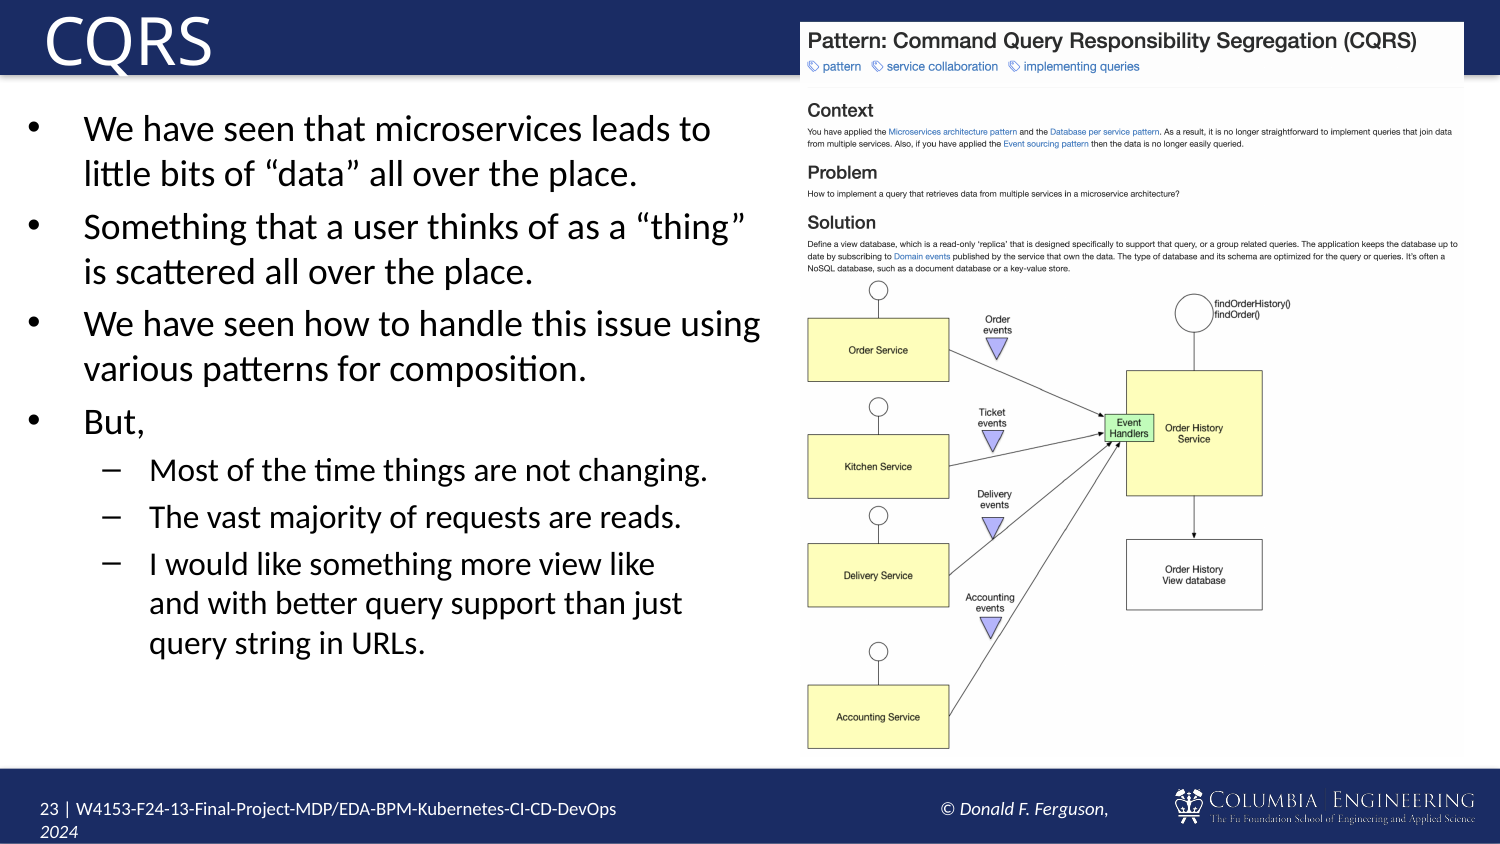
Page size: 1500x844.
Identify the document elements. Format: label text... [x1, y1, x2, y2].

title CQRS [28, 0, 1450, 73]
list We have seen that microservices leads to little bits of “data” all over the place. Something that a user thinks of as a “thing” is scattered all over the place. We have seen how to handle this issue using various patterns for composition. But, Most of the time things are not changing. The vast majority of requests are reads. I would like something more view like and with better query support than just query string in URLs. [12, 96, 788, 760]
picture [799, 21, 1465, 757]
